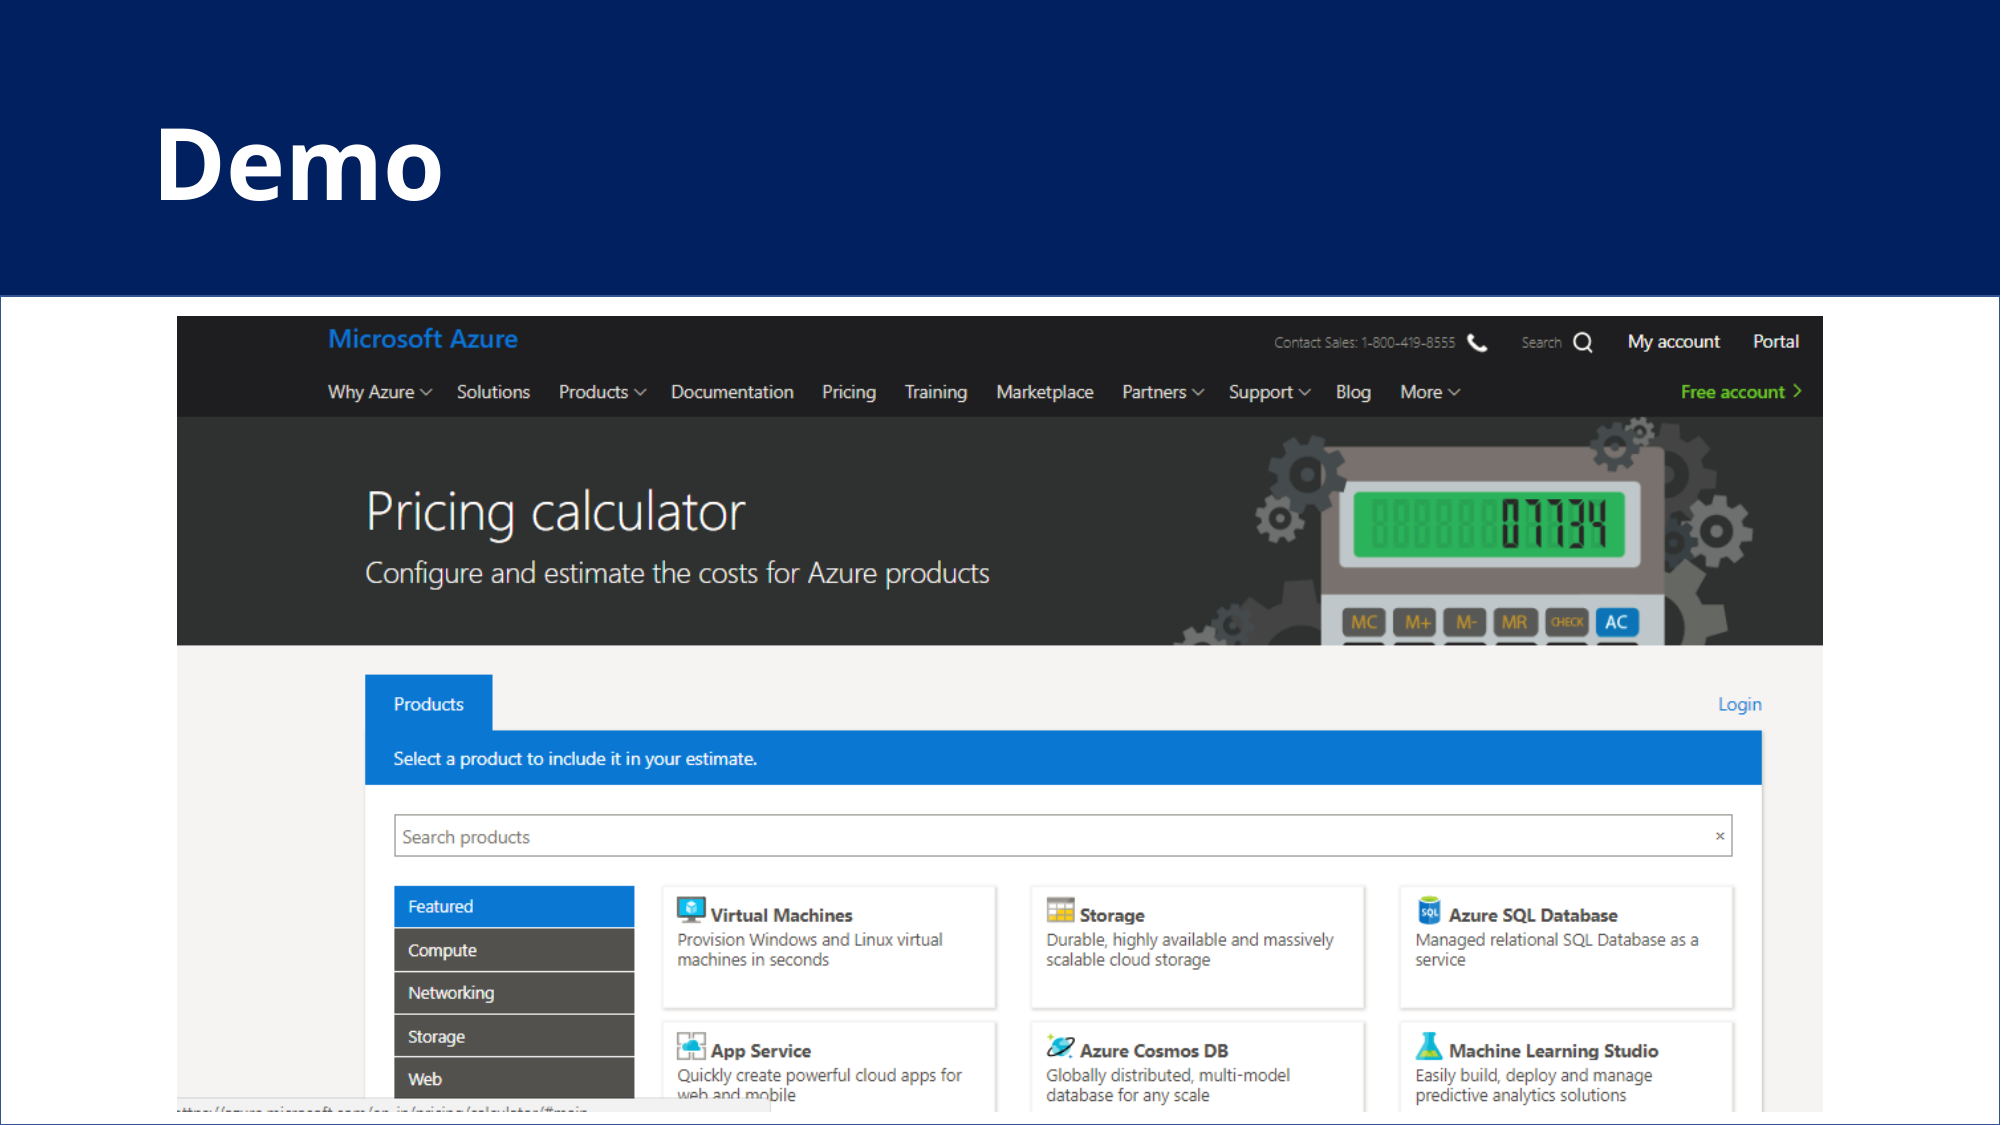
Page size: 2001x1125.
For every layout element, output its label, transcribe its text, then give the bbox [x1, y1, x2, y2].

title Demo [137, 59, 1863, 278]
text_box [0, 295, 2000, 1125]
picture [177, 316, 1823, 1112]
